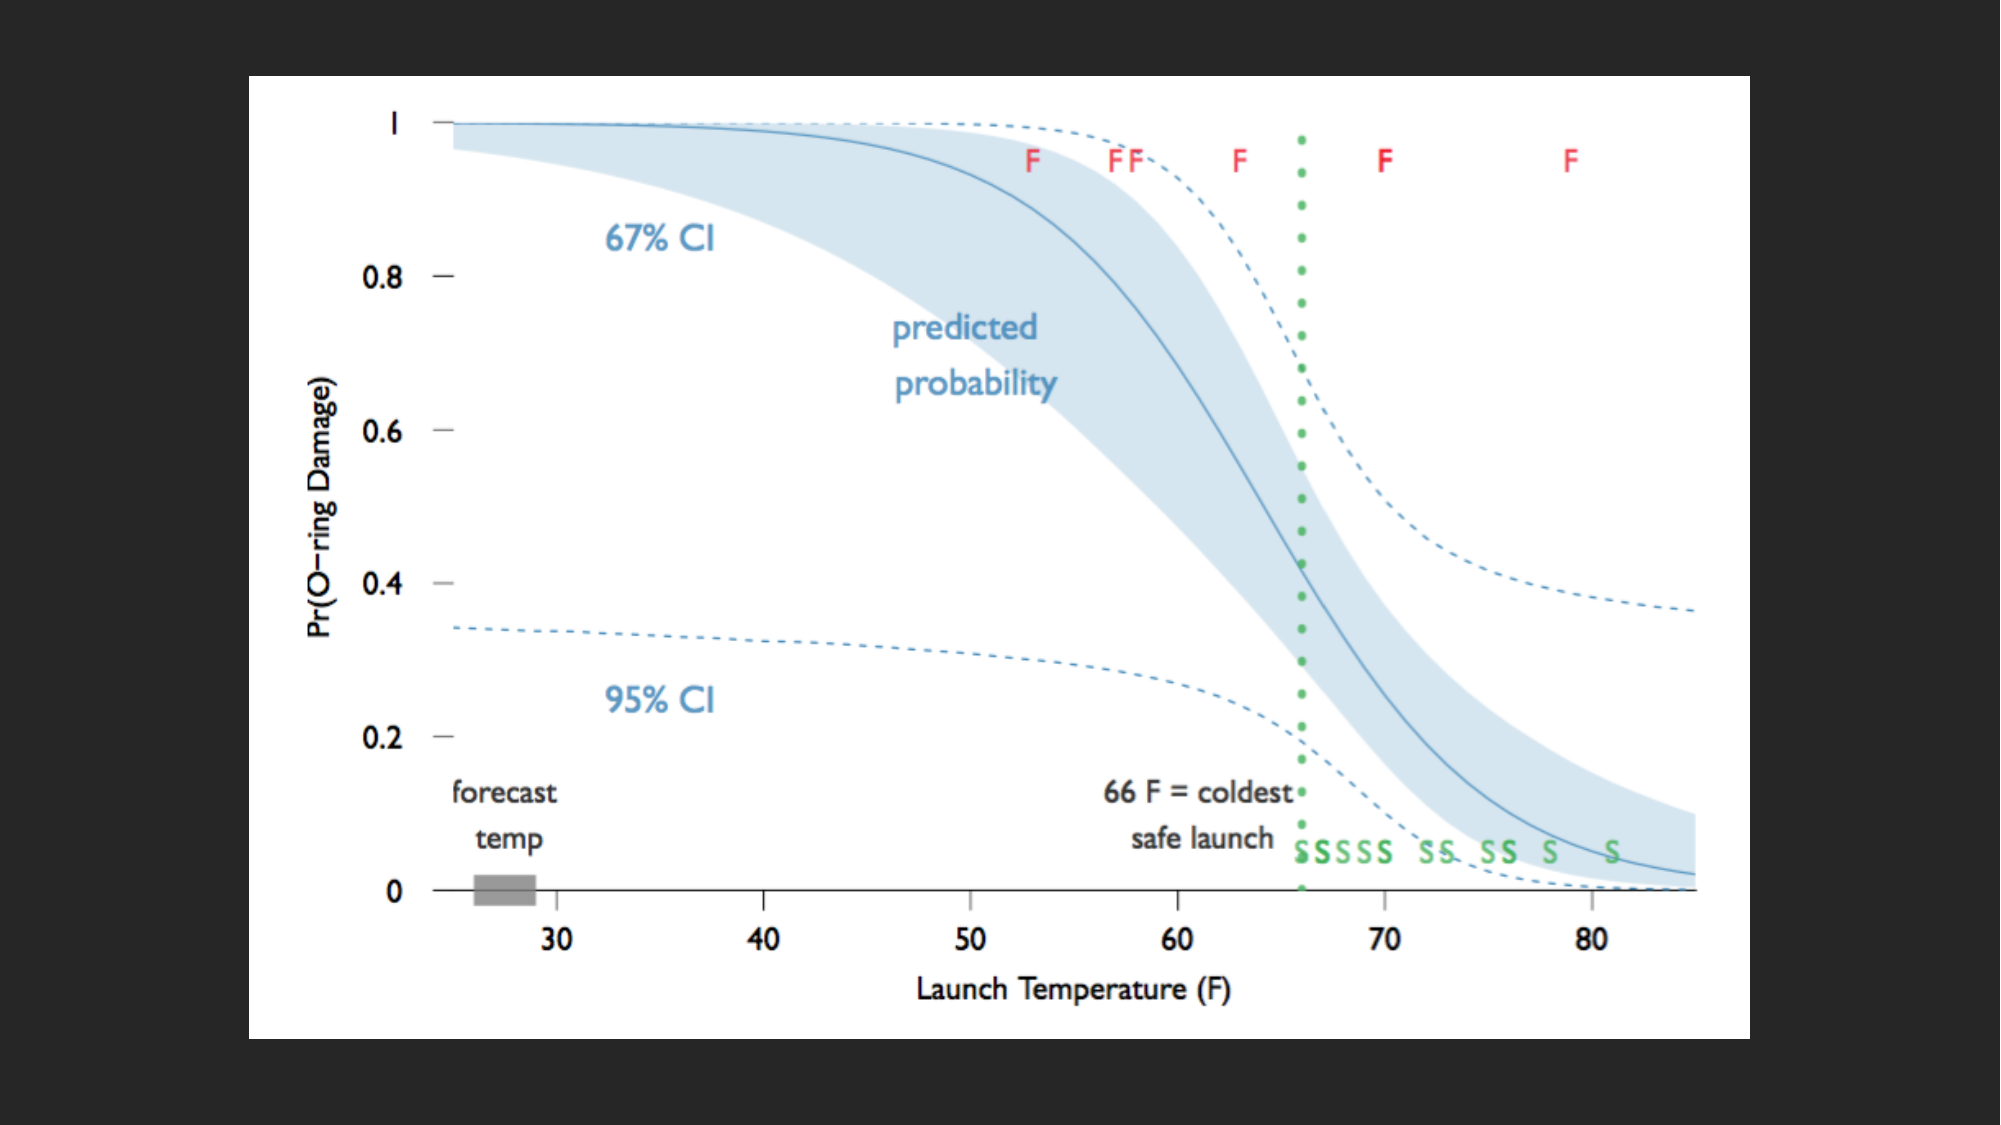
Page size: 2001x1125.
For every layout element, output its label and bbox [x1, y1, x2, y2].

picture [249, 76, 1751, 1039]
